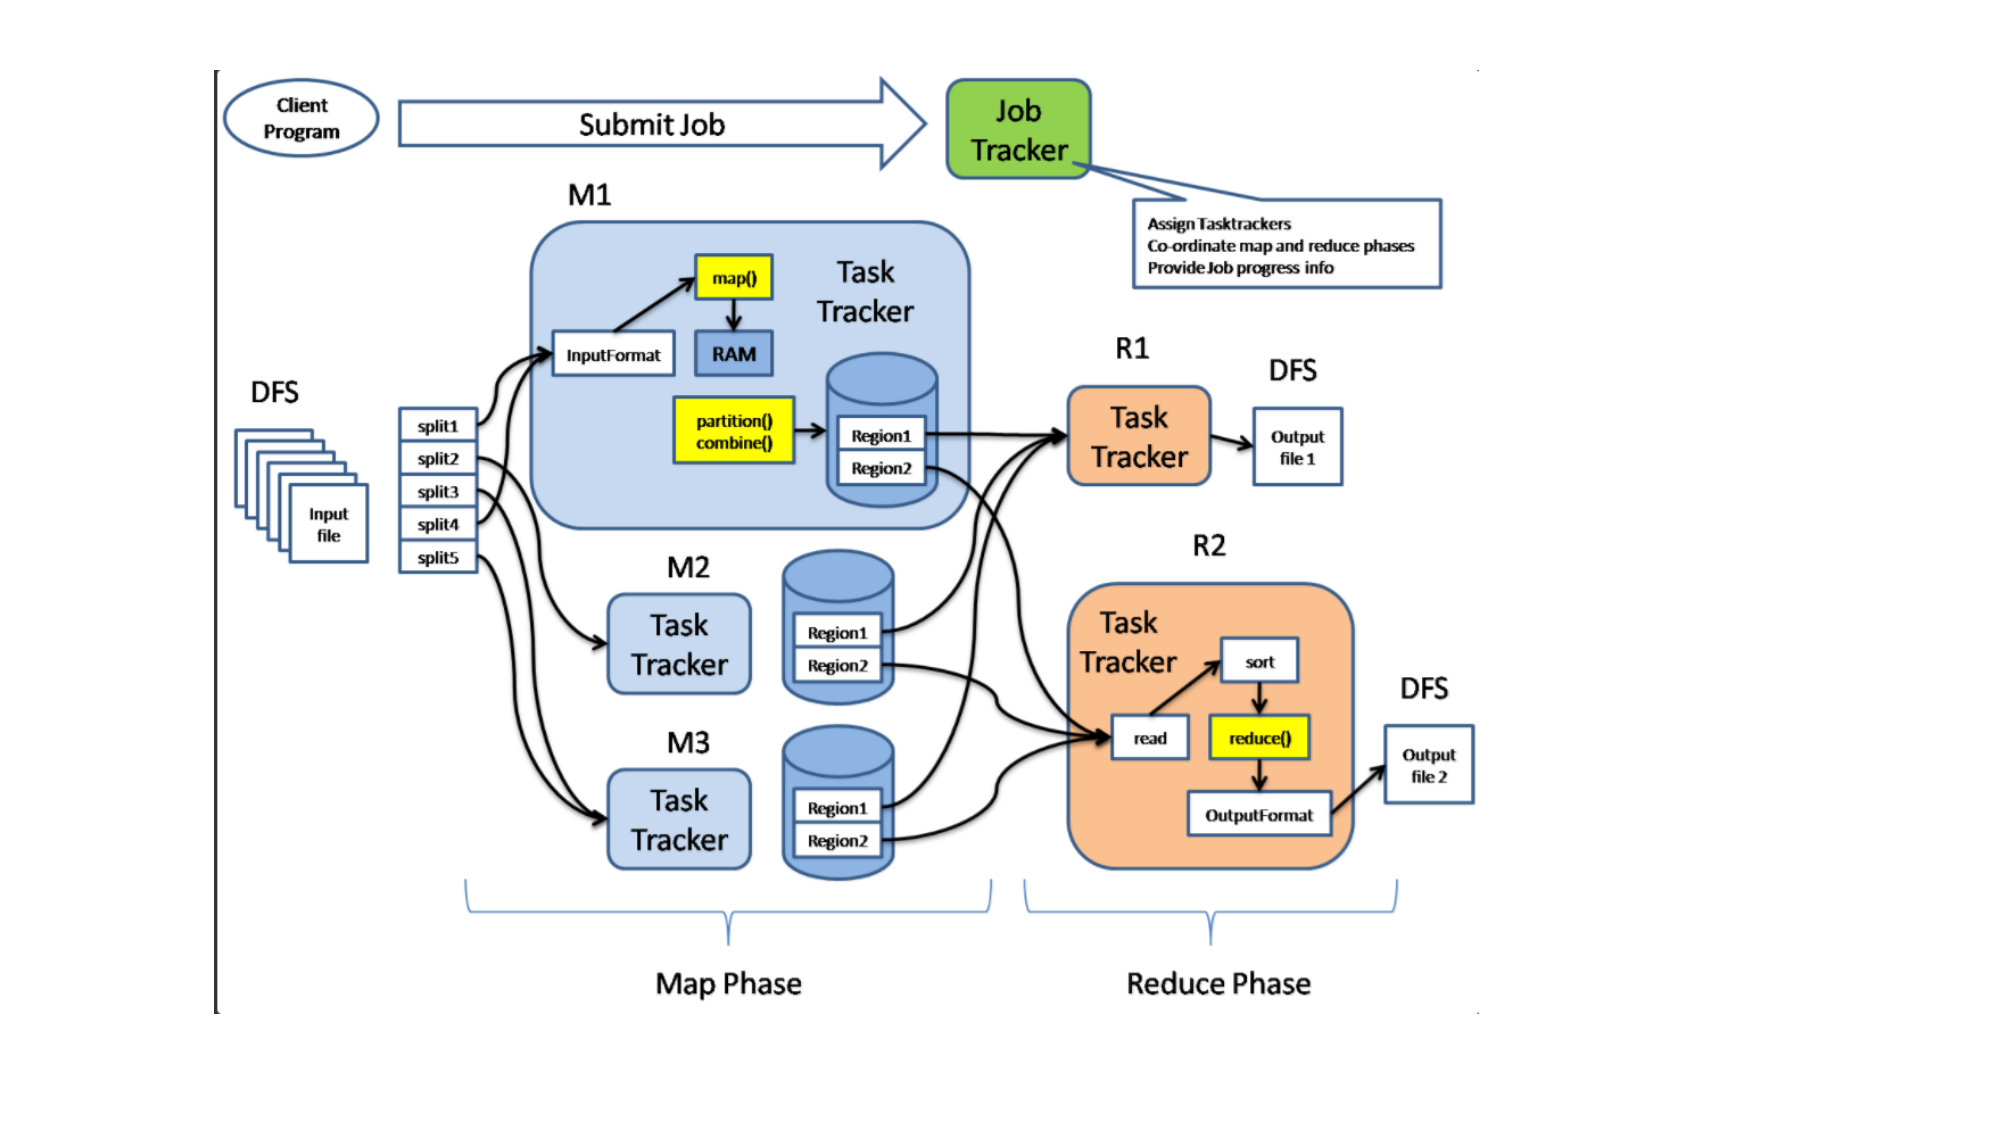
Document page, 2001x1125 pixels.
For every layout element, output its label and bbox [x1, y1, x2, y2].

list [214, 70, 1479, 1014]
